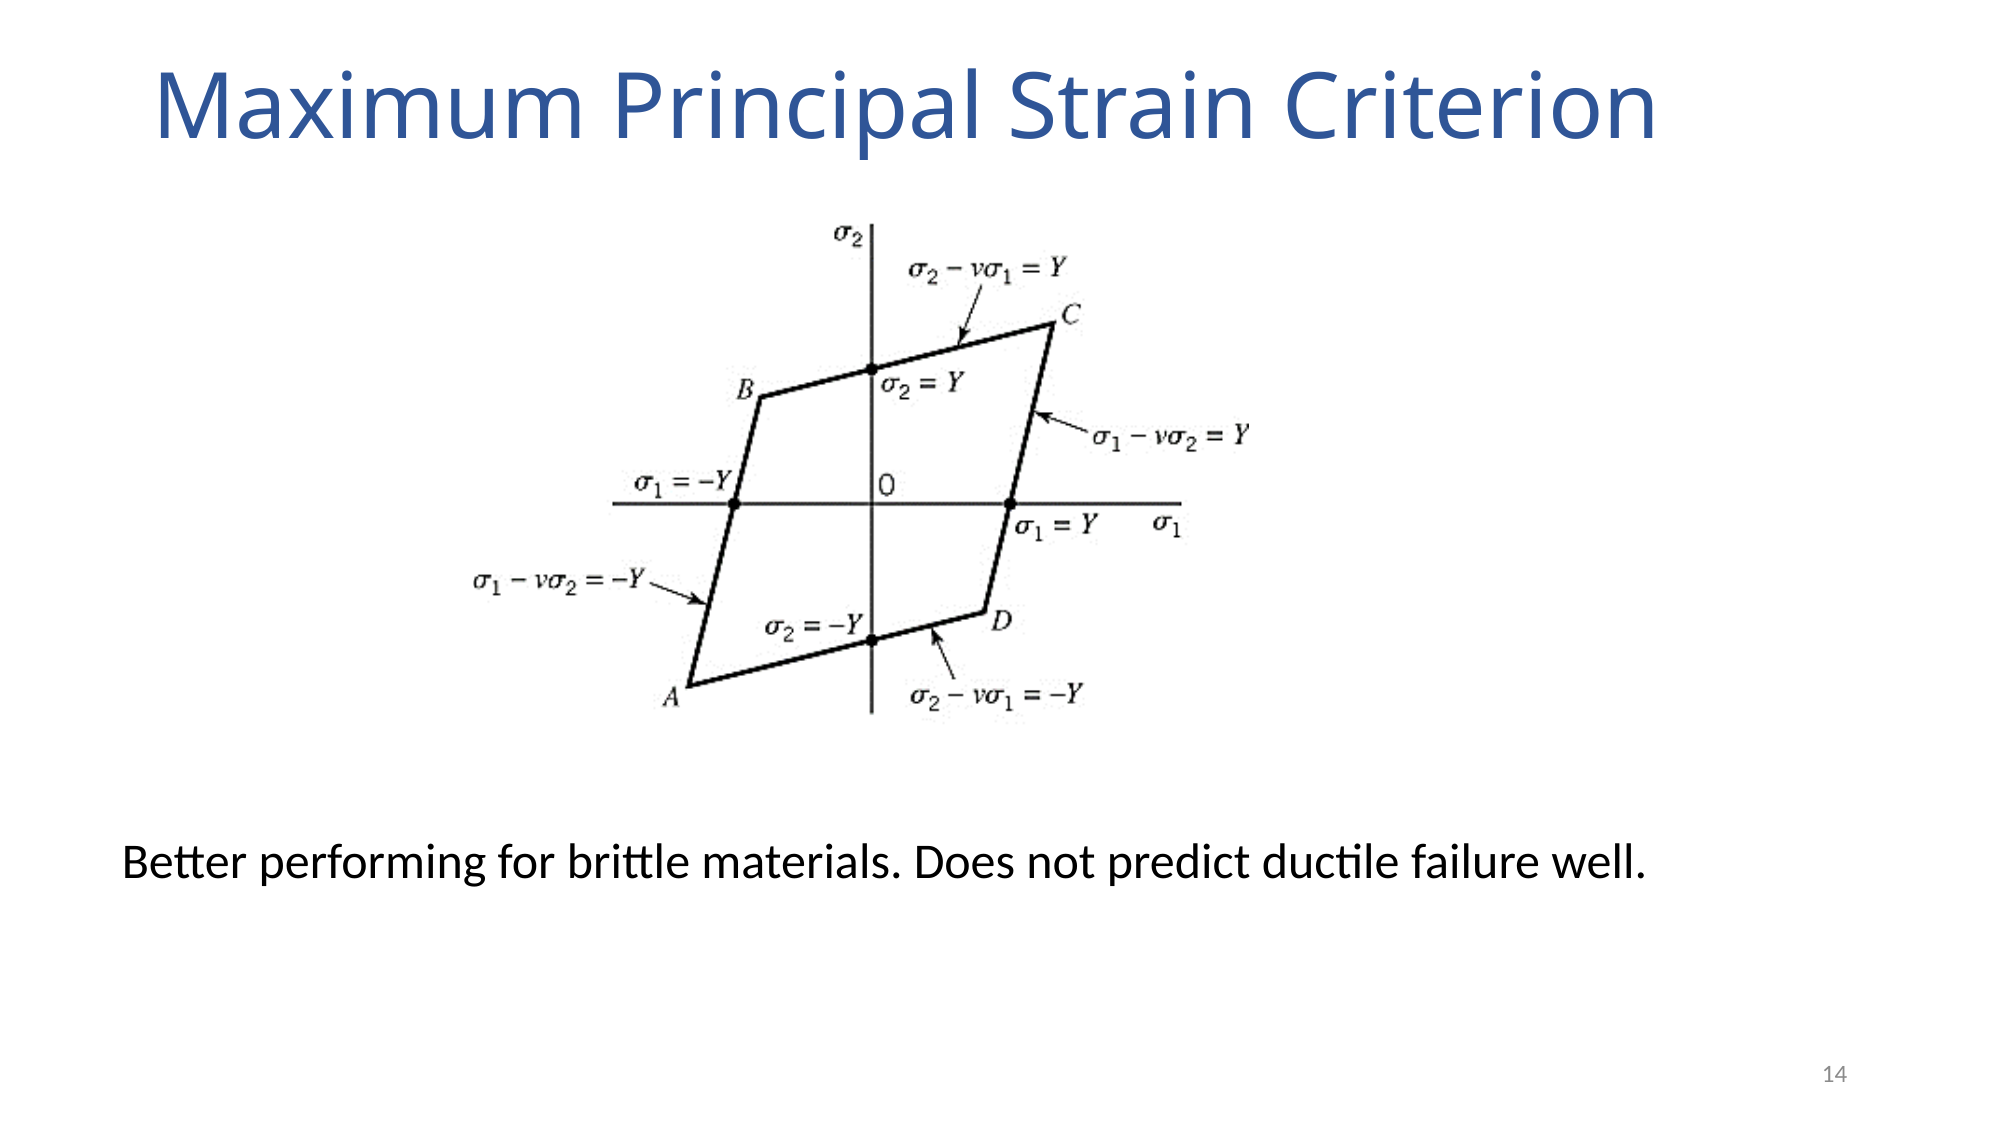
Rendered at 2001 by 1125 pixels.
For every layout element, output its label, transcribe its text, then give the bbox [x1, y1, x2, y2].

text_box Better performing for brittle materials. Does not predict ductile failure well. [107, 820, 1896, 956]
picture [473, 217, 1249, 740]
title Maximum Principal Strain Criterion [137, 0, 1863, 218]
slide_number 14 [1412, 1042, 1863, 1103]
